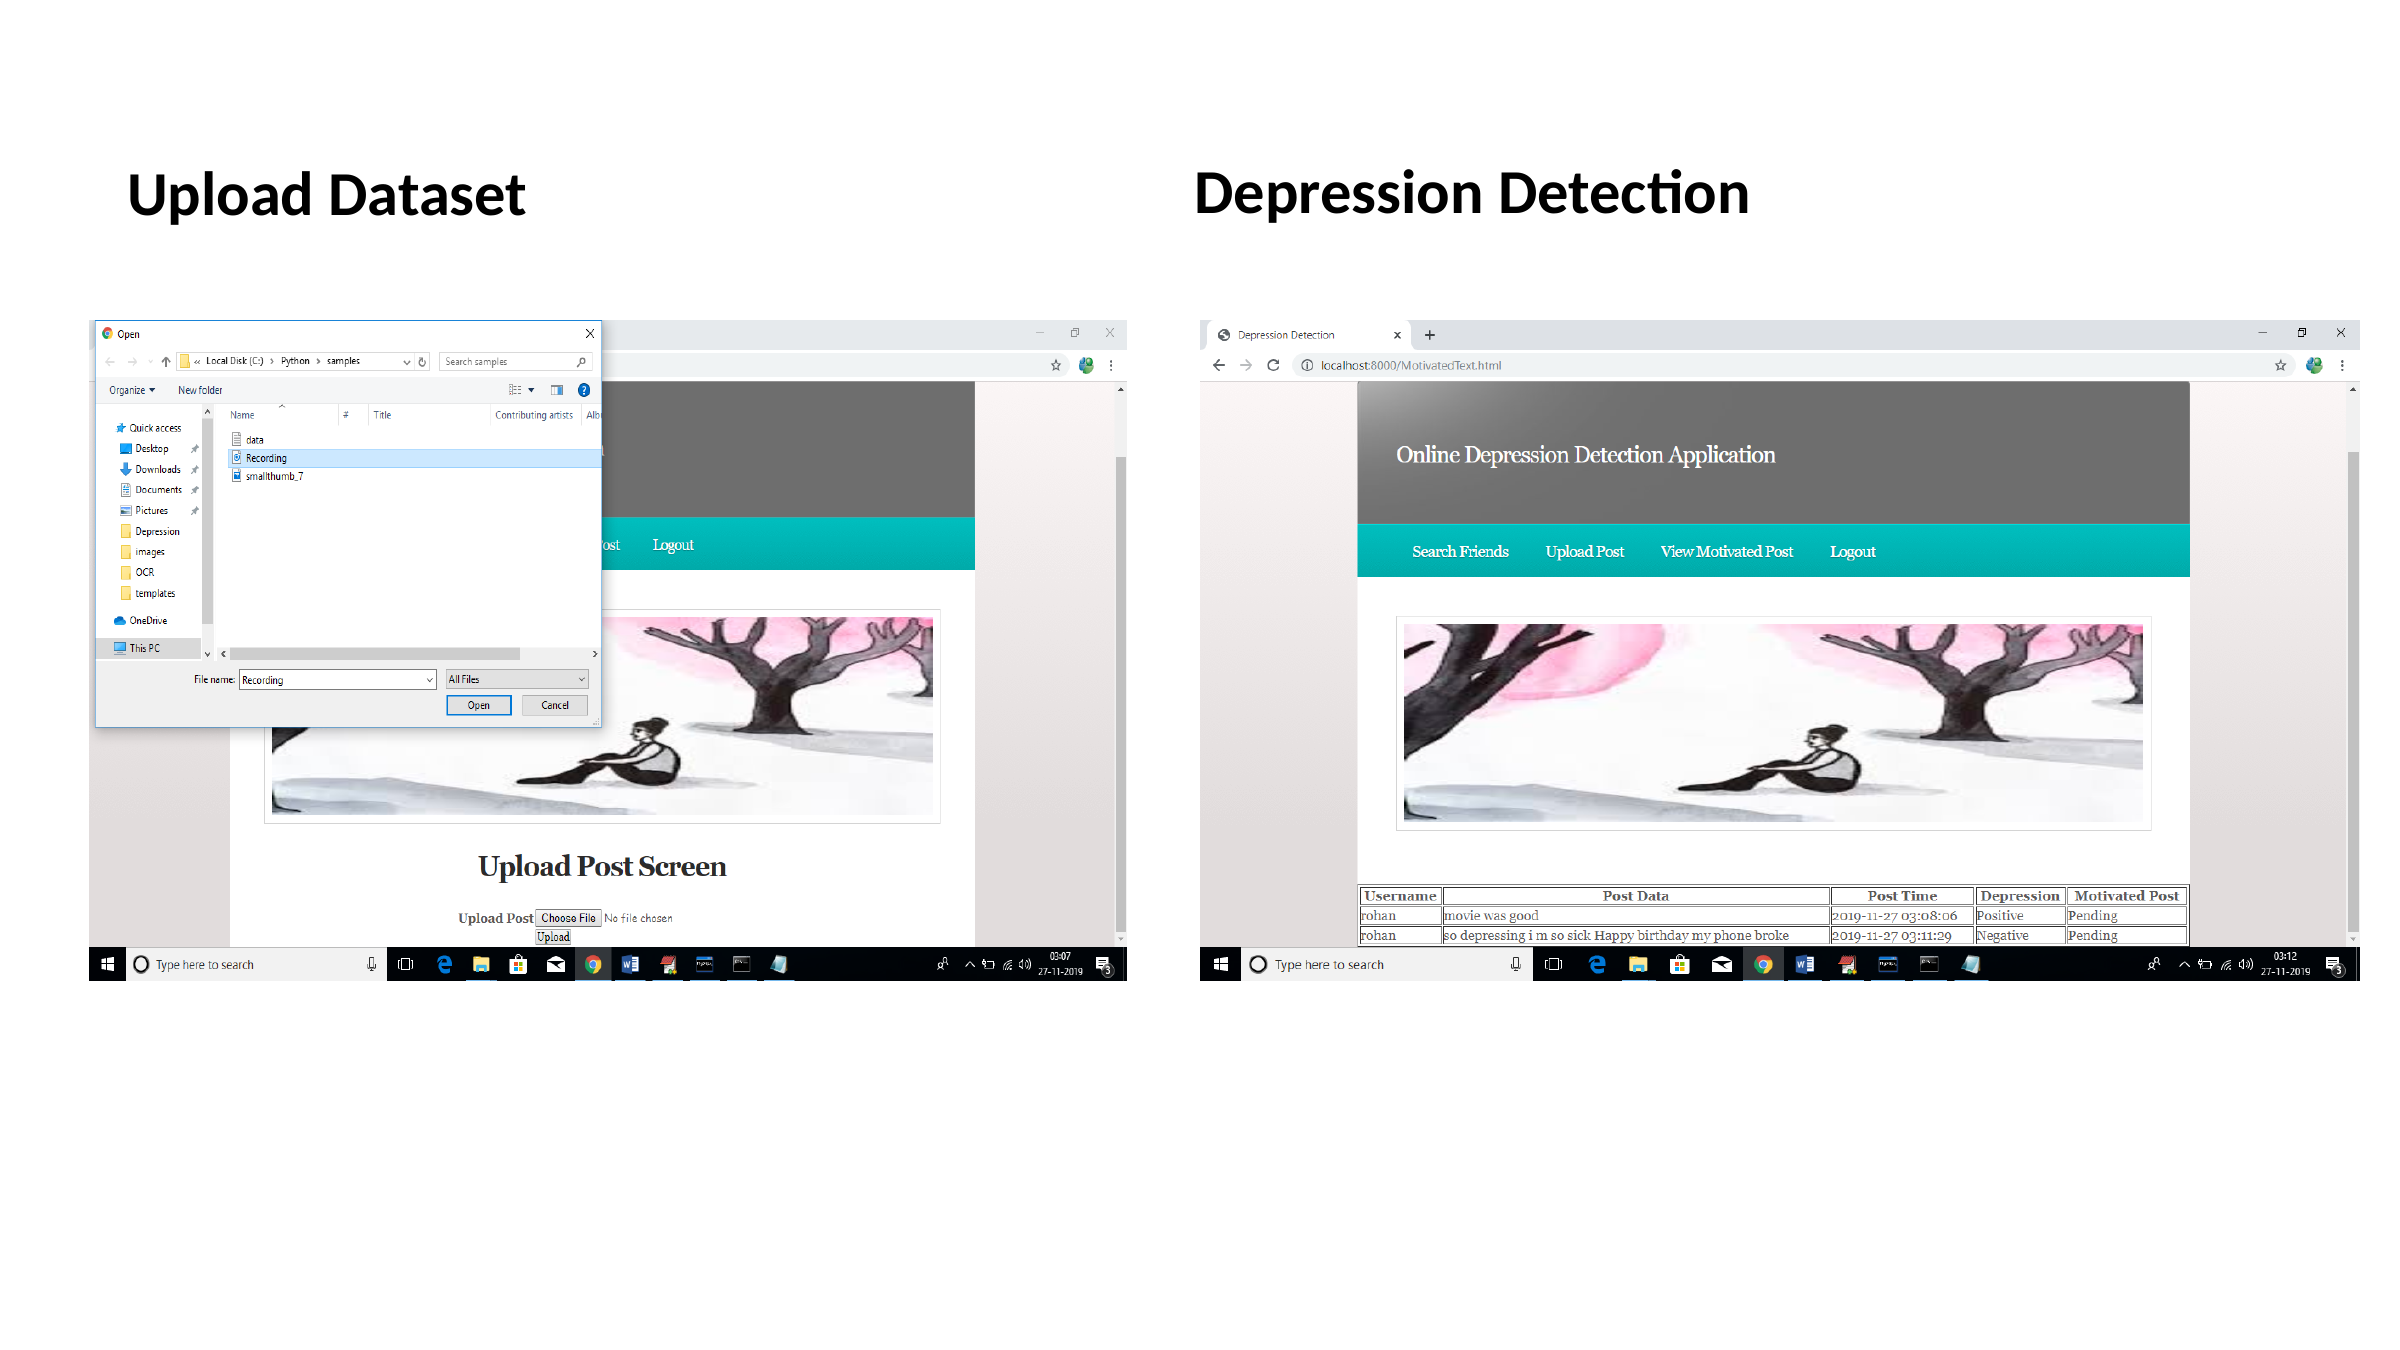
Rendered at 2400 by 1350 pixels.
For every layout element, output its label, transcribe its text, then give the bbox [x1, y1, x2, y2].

picture [89, 320, 1127, 981]
text_box Upload Dataset [112, 145, 1313, 236]
picture [1199, 320, 2360, 981]
text_box Depression Detection [1179, 143, 2380, 234]
